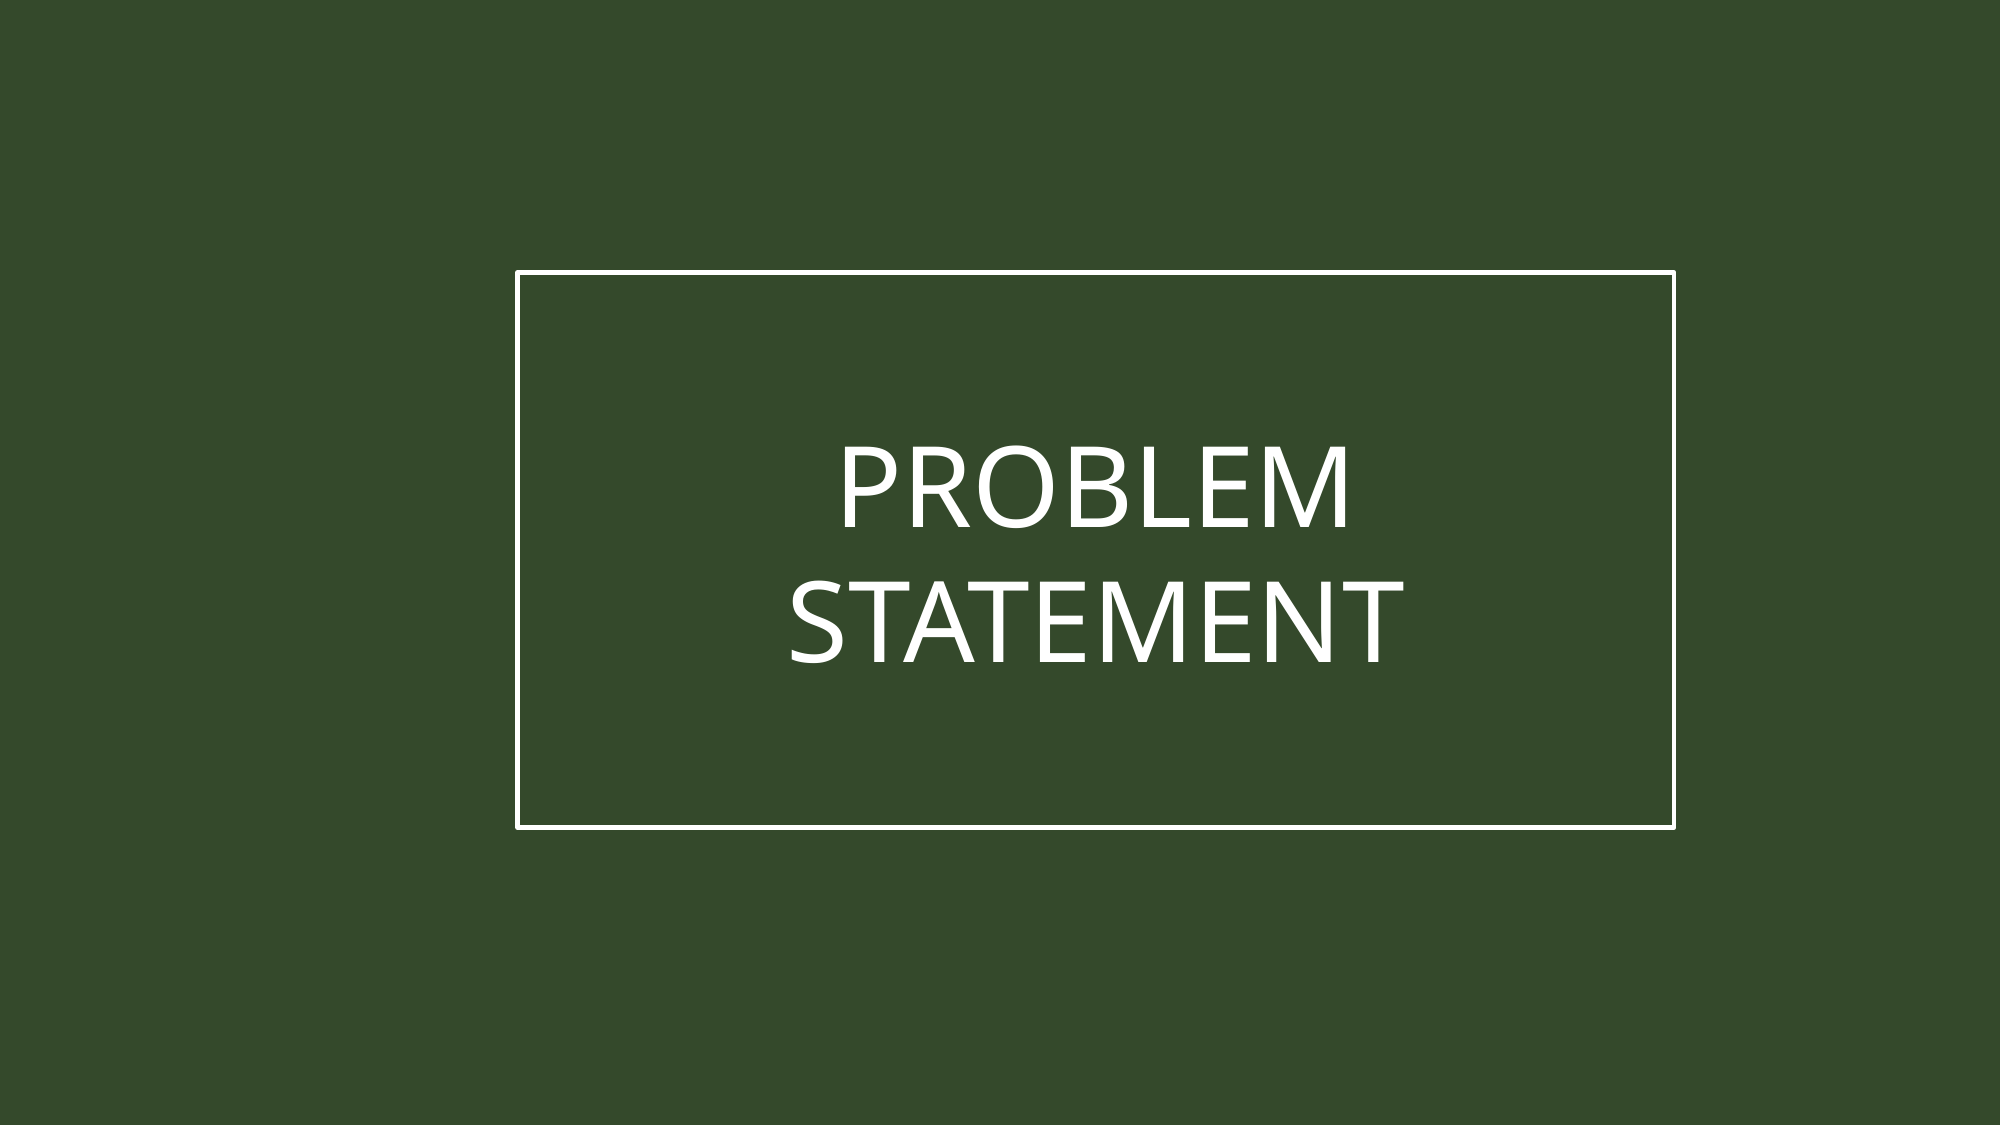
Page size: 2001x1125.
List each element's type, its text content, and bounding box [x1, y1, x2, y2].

text_box PROBLEM STATEMENT [517, 272, 1675, 828]
